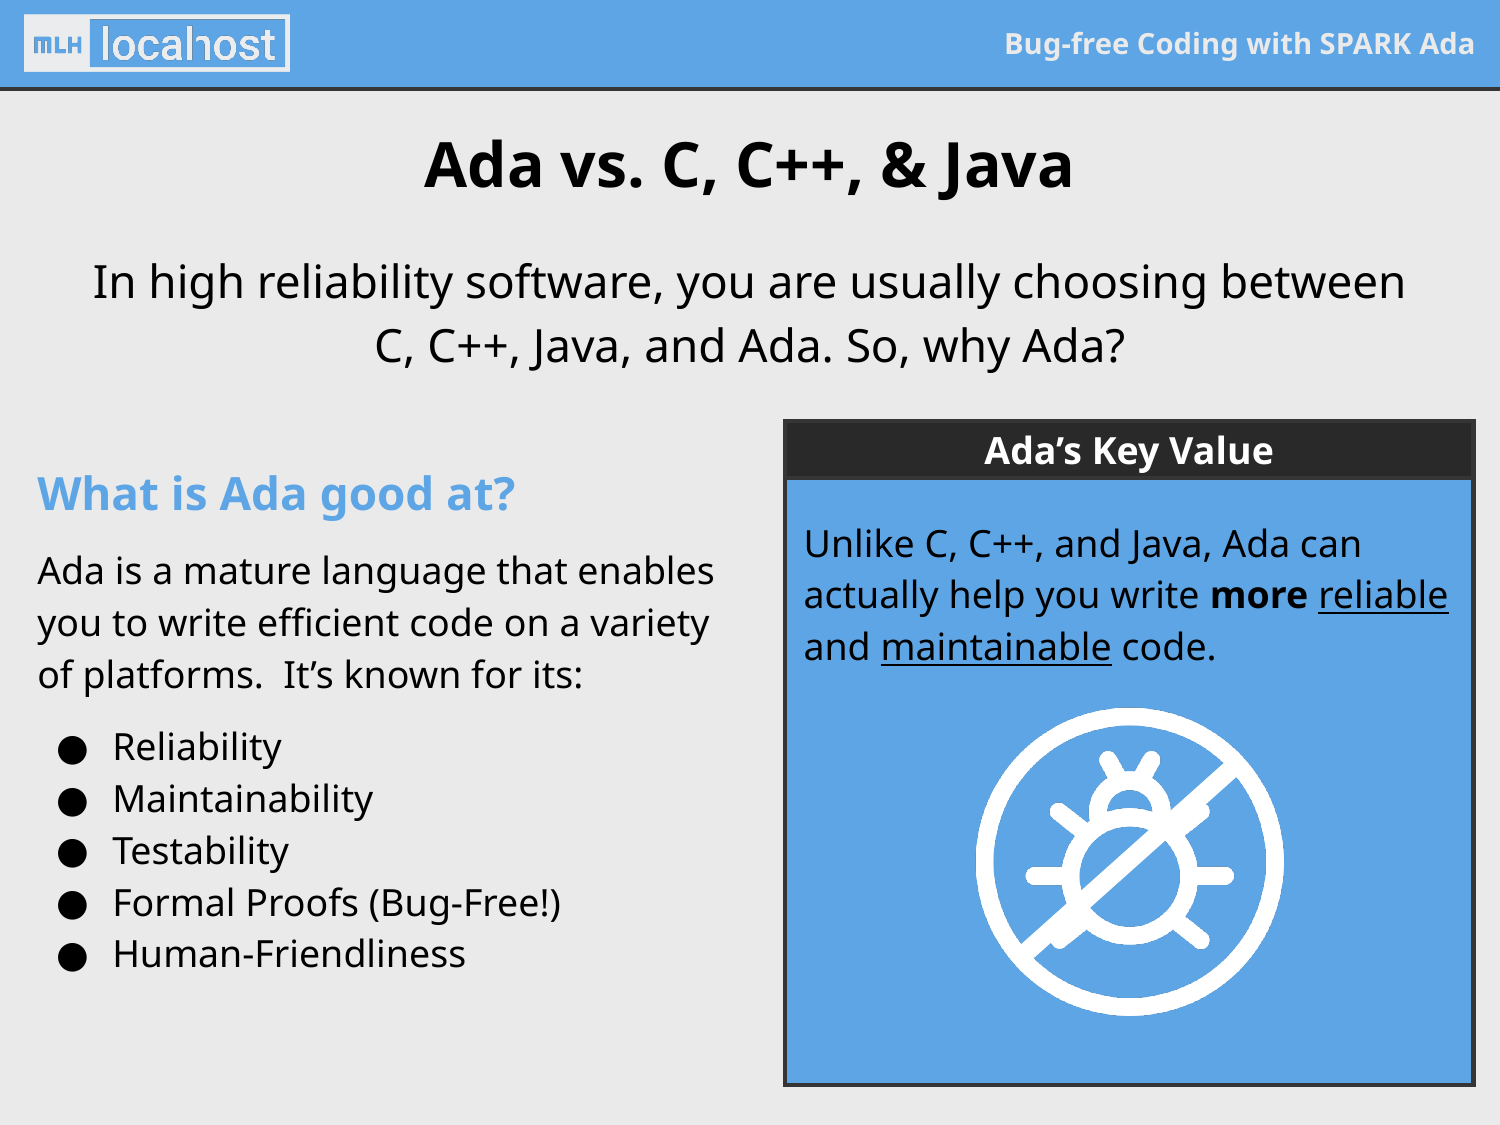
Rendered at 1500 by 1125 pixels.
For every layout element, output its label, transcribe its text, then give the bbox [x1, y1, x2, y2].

text_box In high reliability software, you are usually choosing between C, C++, Java, and Ada. So, why Ada? [61, 230, 1439, 366]
text_box What is Ada good at? Ada is a mature language that enables you to write efficient code on a variety of platforms. It’s known for its: Reliability Maintainability Testability Formal Proofs (Bug-Free!) Human-Friendliness [22, 441, 767, 1108]
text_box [1021, 763, 1238, 957]
picture [24, 14, 290, 72]
picture [947, 680, 1311, 1044]
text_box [785, 420, 1474, 1086]
text_box Ada vs. C, C++, & Java [26, 94, 1474, 230]
